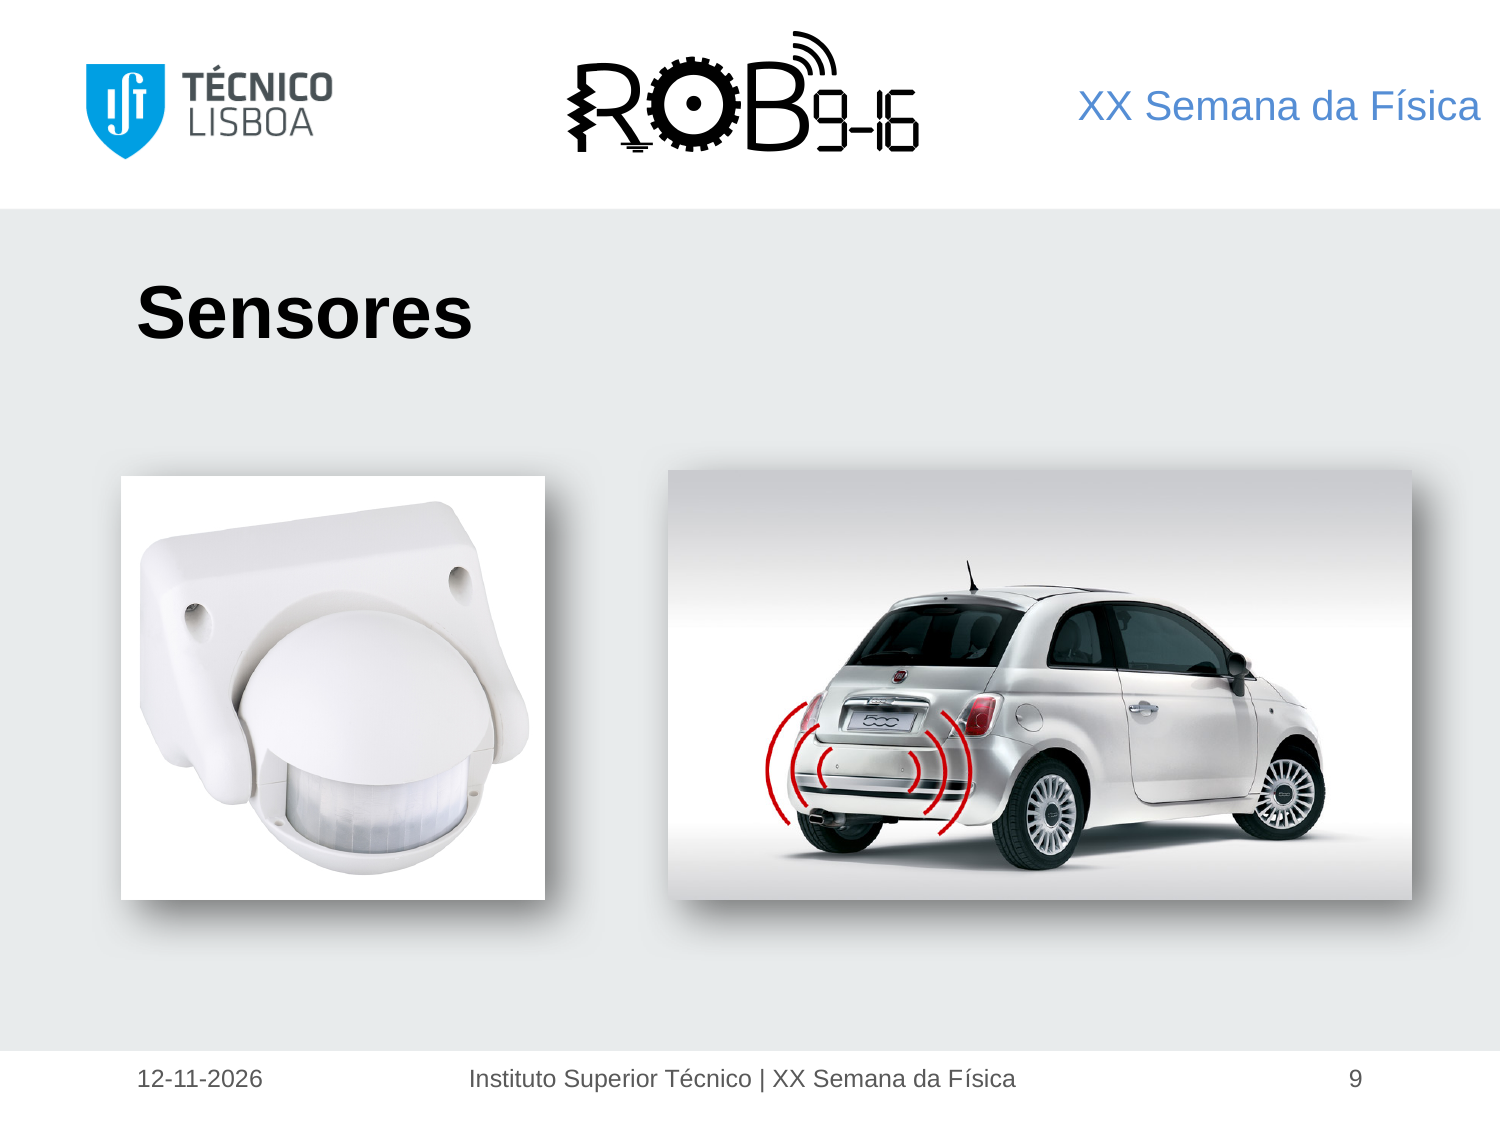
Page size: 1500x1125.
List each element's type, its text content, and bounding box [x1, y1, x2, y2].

slide_number 9 [1077, 1052, 1378, 1103]
text_box XX Semana da Física [959, 71, 1496, 137]
title Sensores [121, 237, 1378, 381]
picture [0, 0, 1500, 1125]
footer Instituto Superior Técnico | XX Semana da Física [443, 1052, 1042, 1103]
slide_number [121, 1052, 425, 1103]
